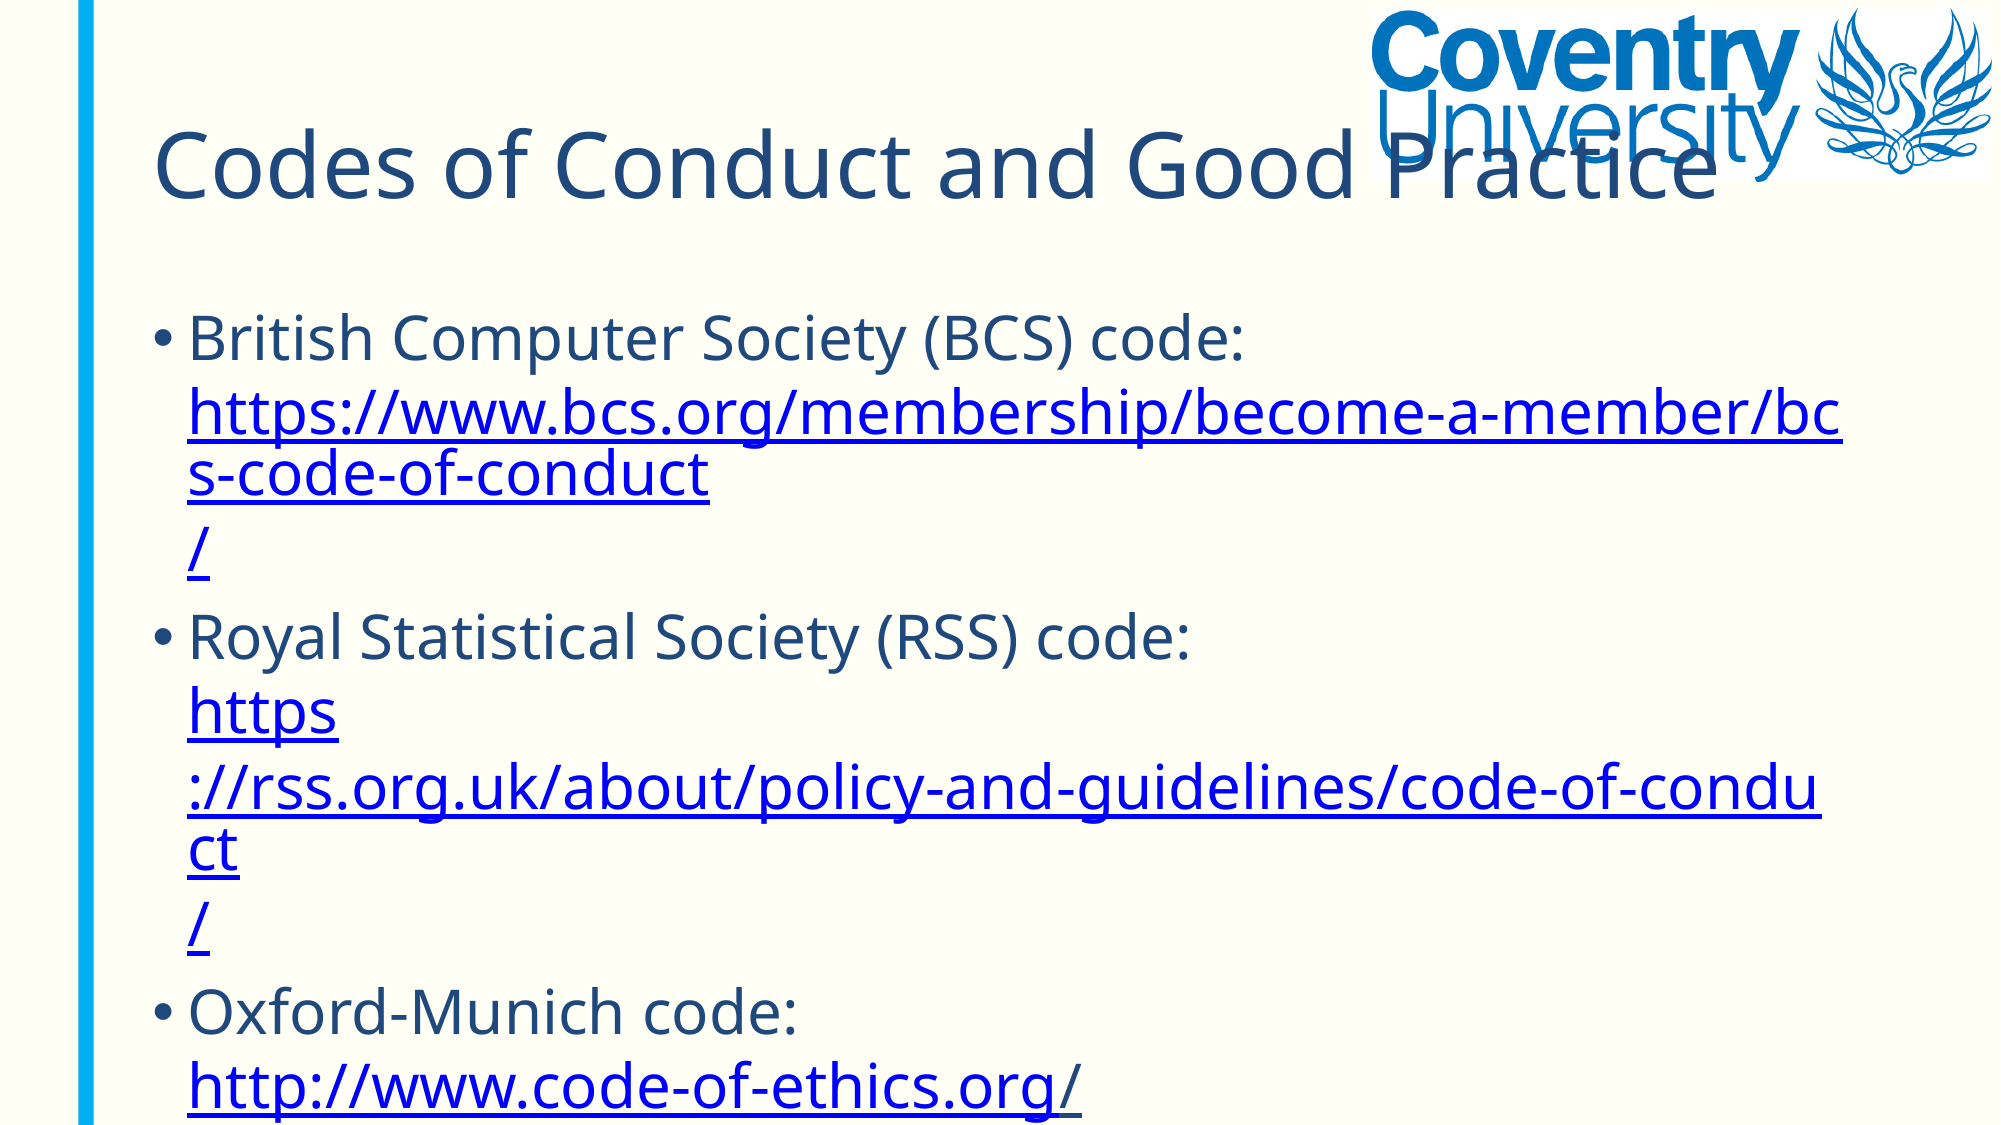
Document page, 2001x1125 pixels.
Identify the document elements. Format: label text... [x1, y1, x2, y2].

picture [1372, 8, 1992, 182]
list British Computer Society (BCS) code: https://www.bcs.org/membership/become-a-member/bcs-code-of-conduct/ Royal Statistical Society (RSS) code: https://rss.org.uk/about/policy-and-guidelines/code-of-conduct/ Oxford-Munich code: http://www.code-of-ethics.org/ [137, 299, 1863, 1014]
title Codes of Conduct and Good Practice [137, 59, 1863, 278]
